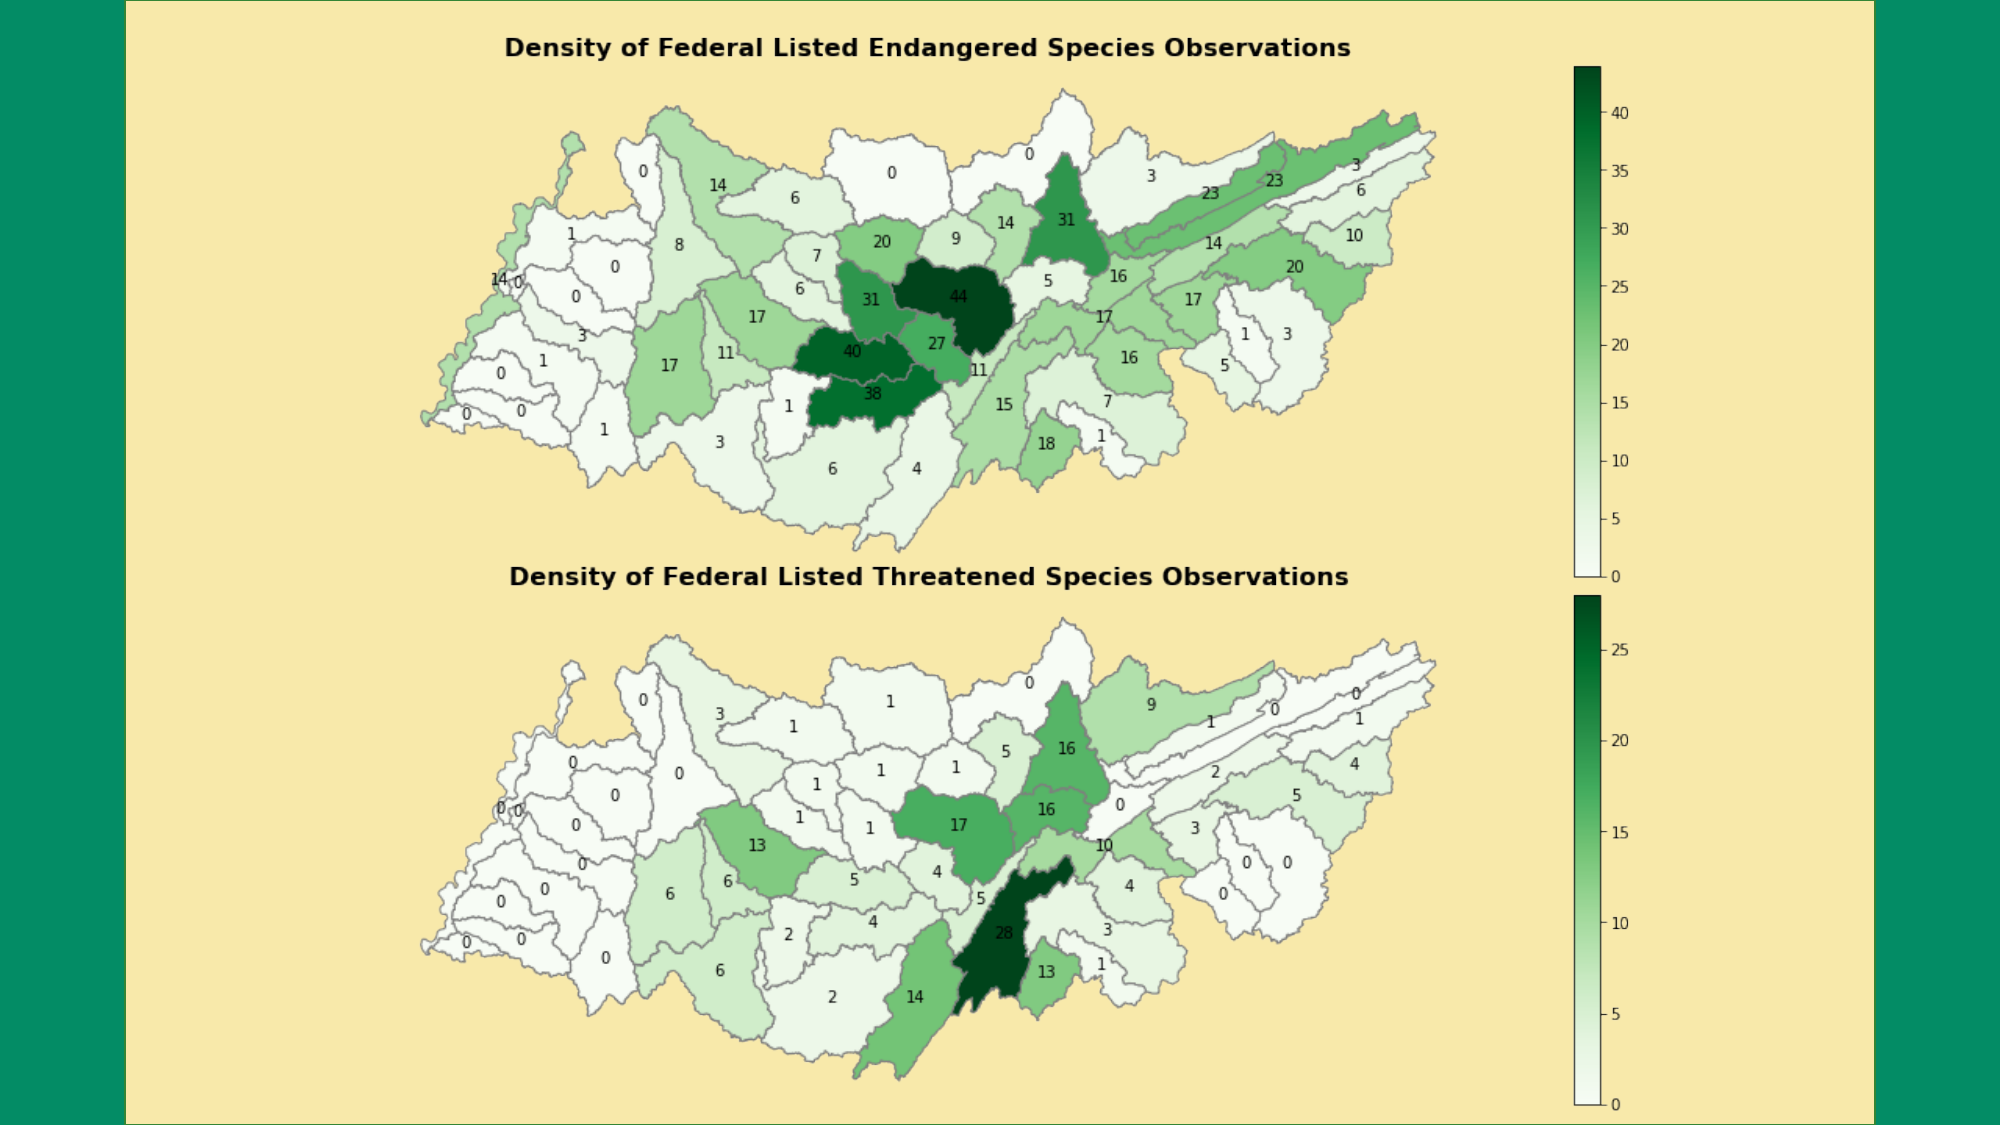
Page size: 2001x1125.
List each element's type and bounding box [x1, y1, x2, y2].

picture [359, 27, 1641, 1125]
text_box [124, 0, 1876, 1125]
